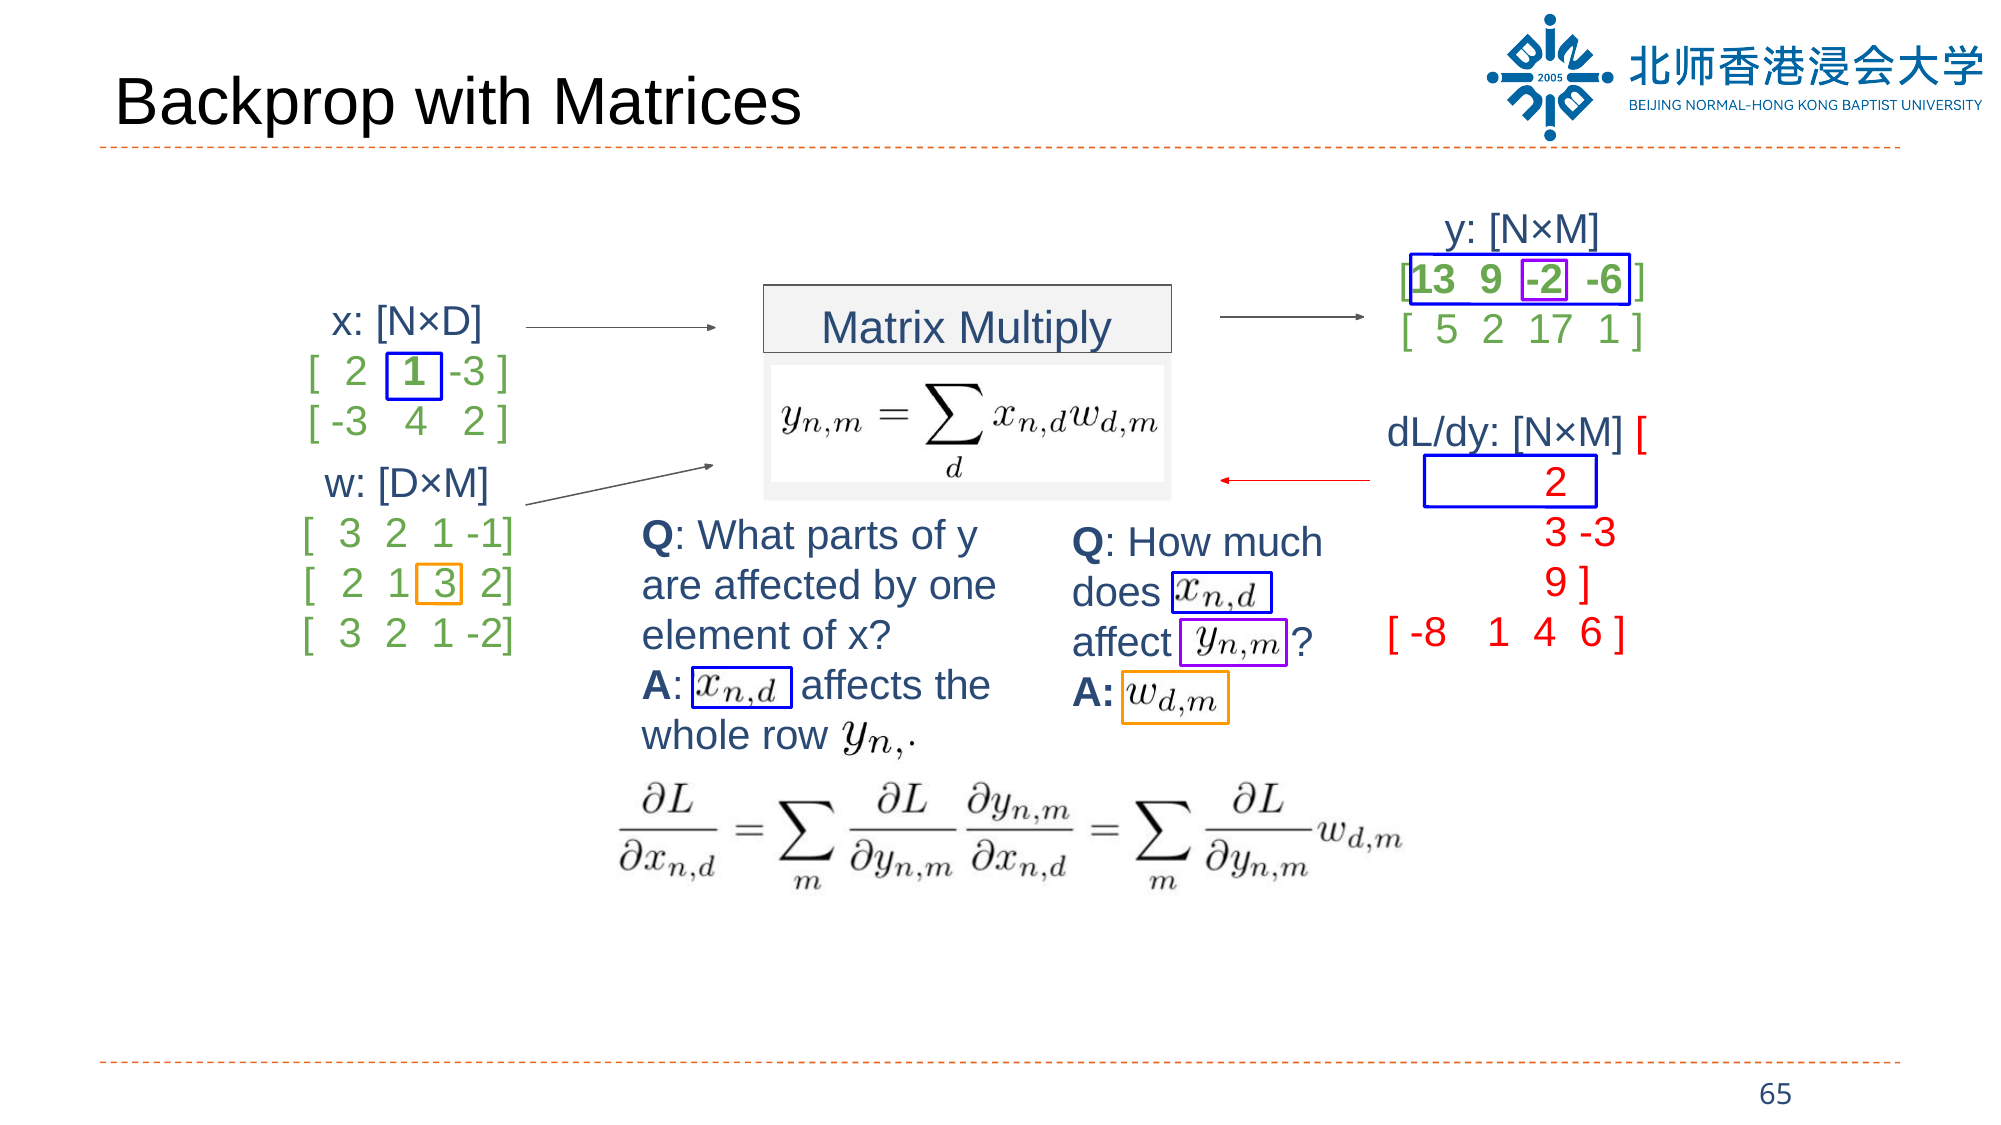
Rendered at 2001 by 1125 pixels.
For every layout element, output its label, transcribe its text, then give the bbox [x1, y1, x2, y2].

picture [1469, 0, 2000, 156]
title Backprop with Matrices [99, 24, 1900, 146]
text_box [299, 199, 1649, 896]
